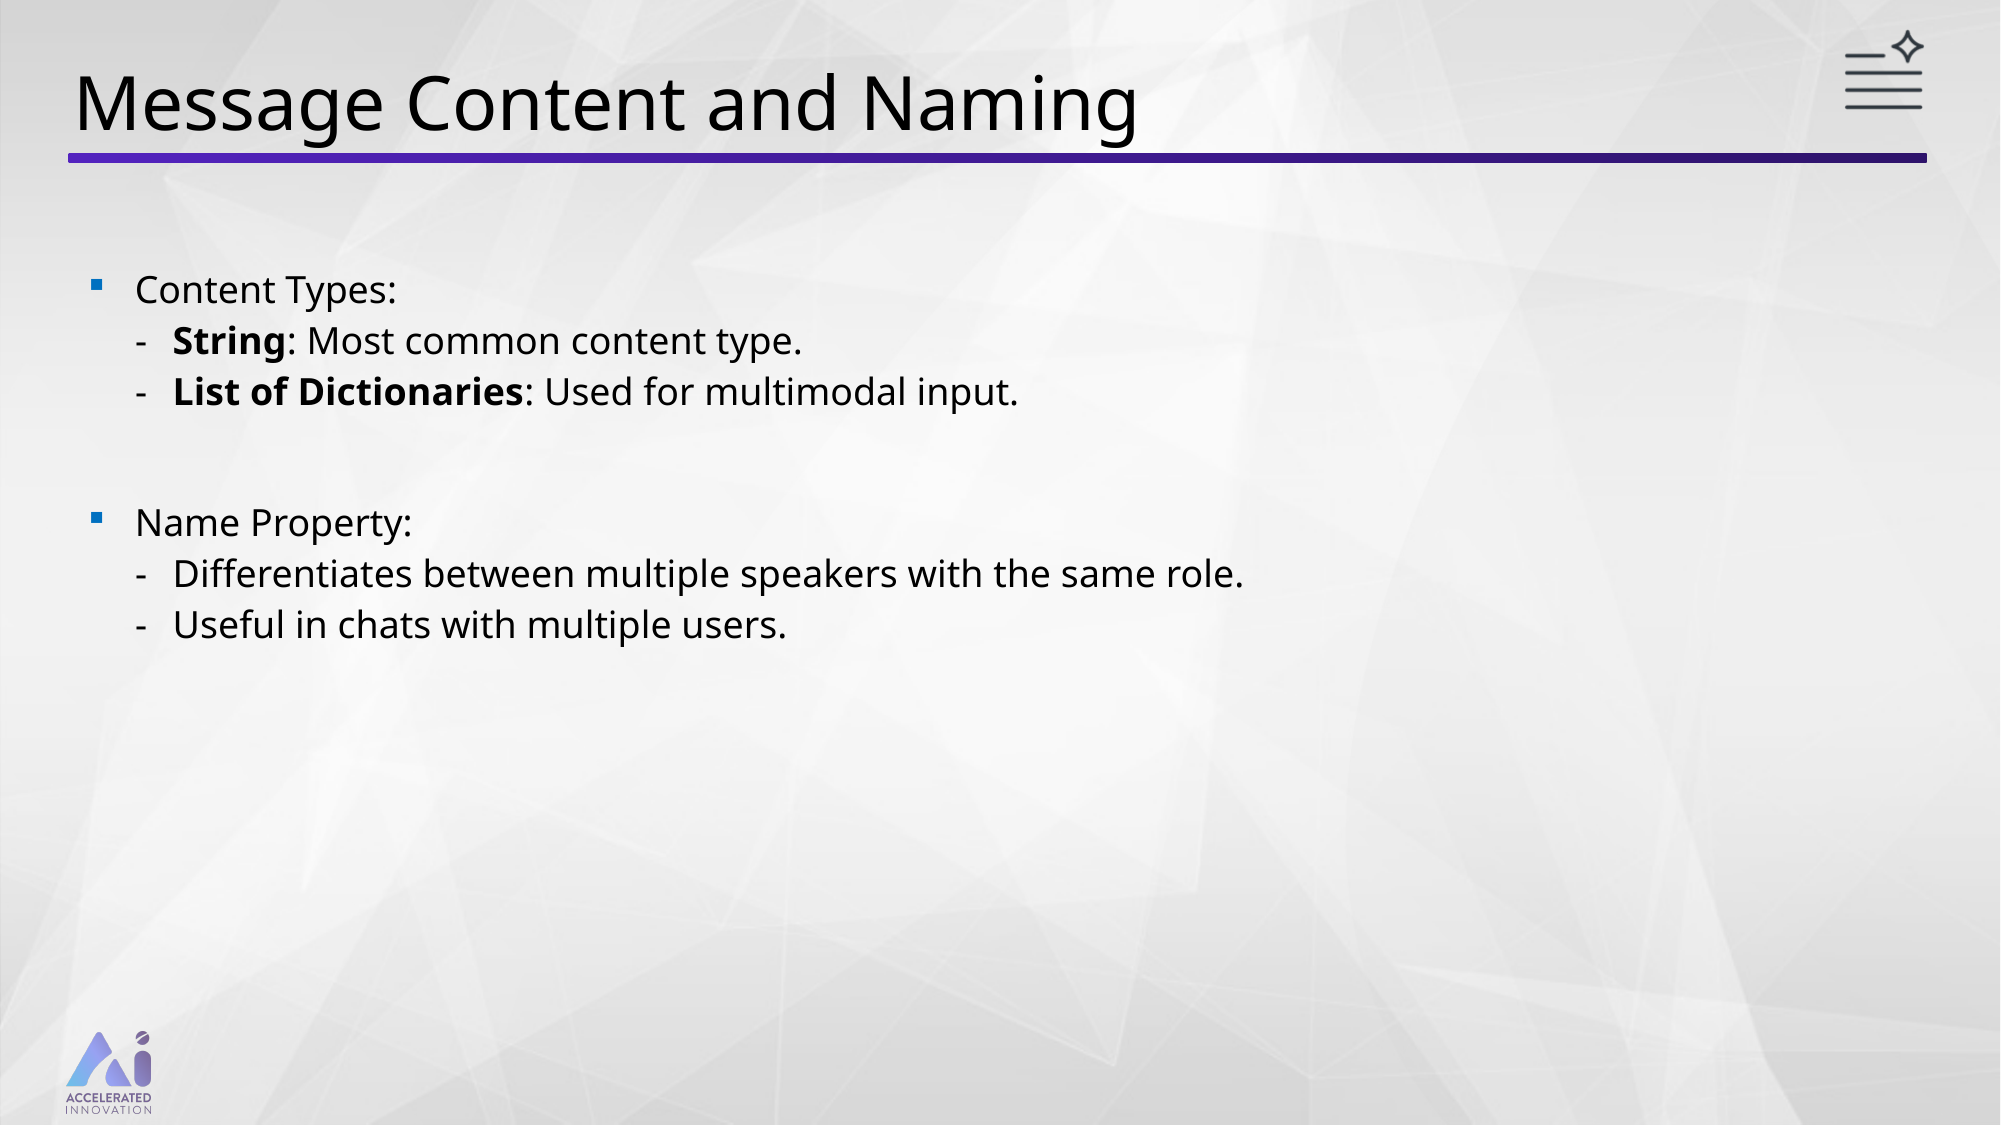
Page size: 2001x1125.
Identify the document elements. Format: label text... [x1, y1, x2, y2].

list Content Types: String: Most common content type. List of Dictionaries: Used for multimodal input. Name Property: Differentiates between multiple speakers with the same role. Useful in chats with multiple users. [73, 193, 1925, 1014]
title Message Content and Naming [73, 32, 1925, 154]
picture [0, 0, 2001, 1125]
